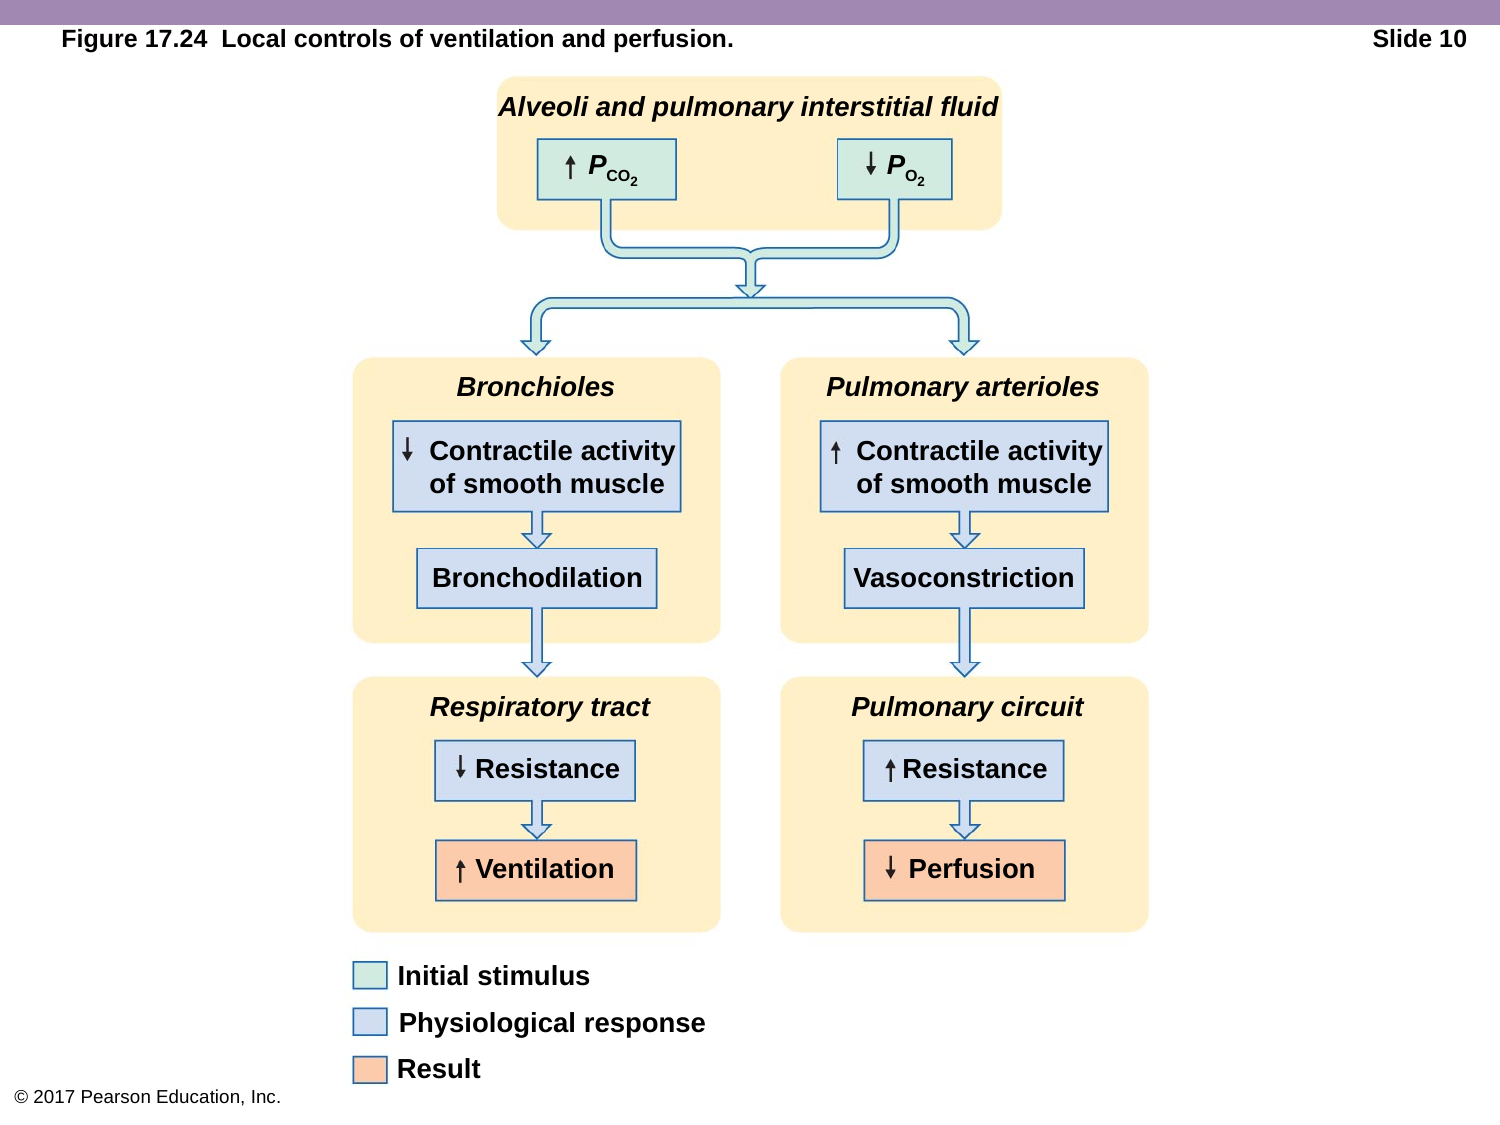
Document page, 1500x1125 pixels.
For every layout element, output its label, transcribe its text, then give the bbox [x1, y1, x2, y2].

text_box Slide 10 [1357, 15, 1483, 60]
title Figure 17.24 Local controls of ventilation and perfusion. [46, 14, 1500, 61]
picture [342, 66, 1158, 1087]
